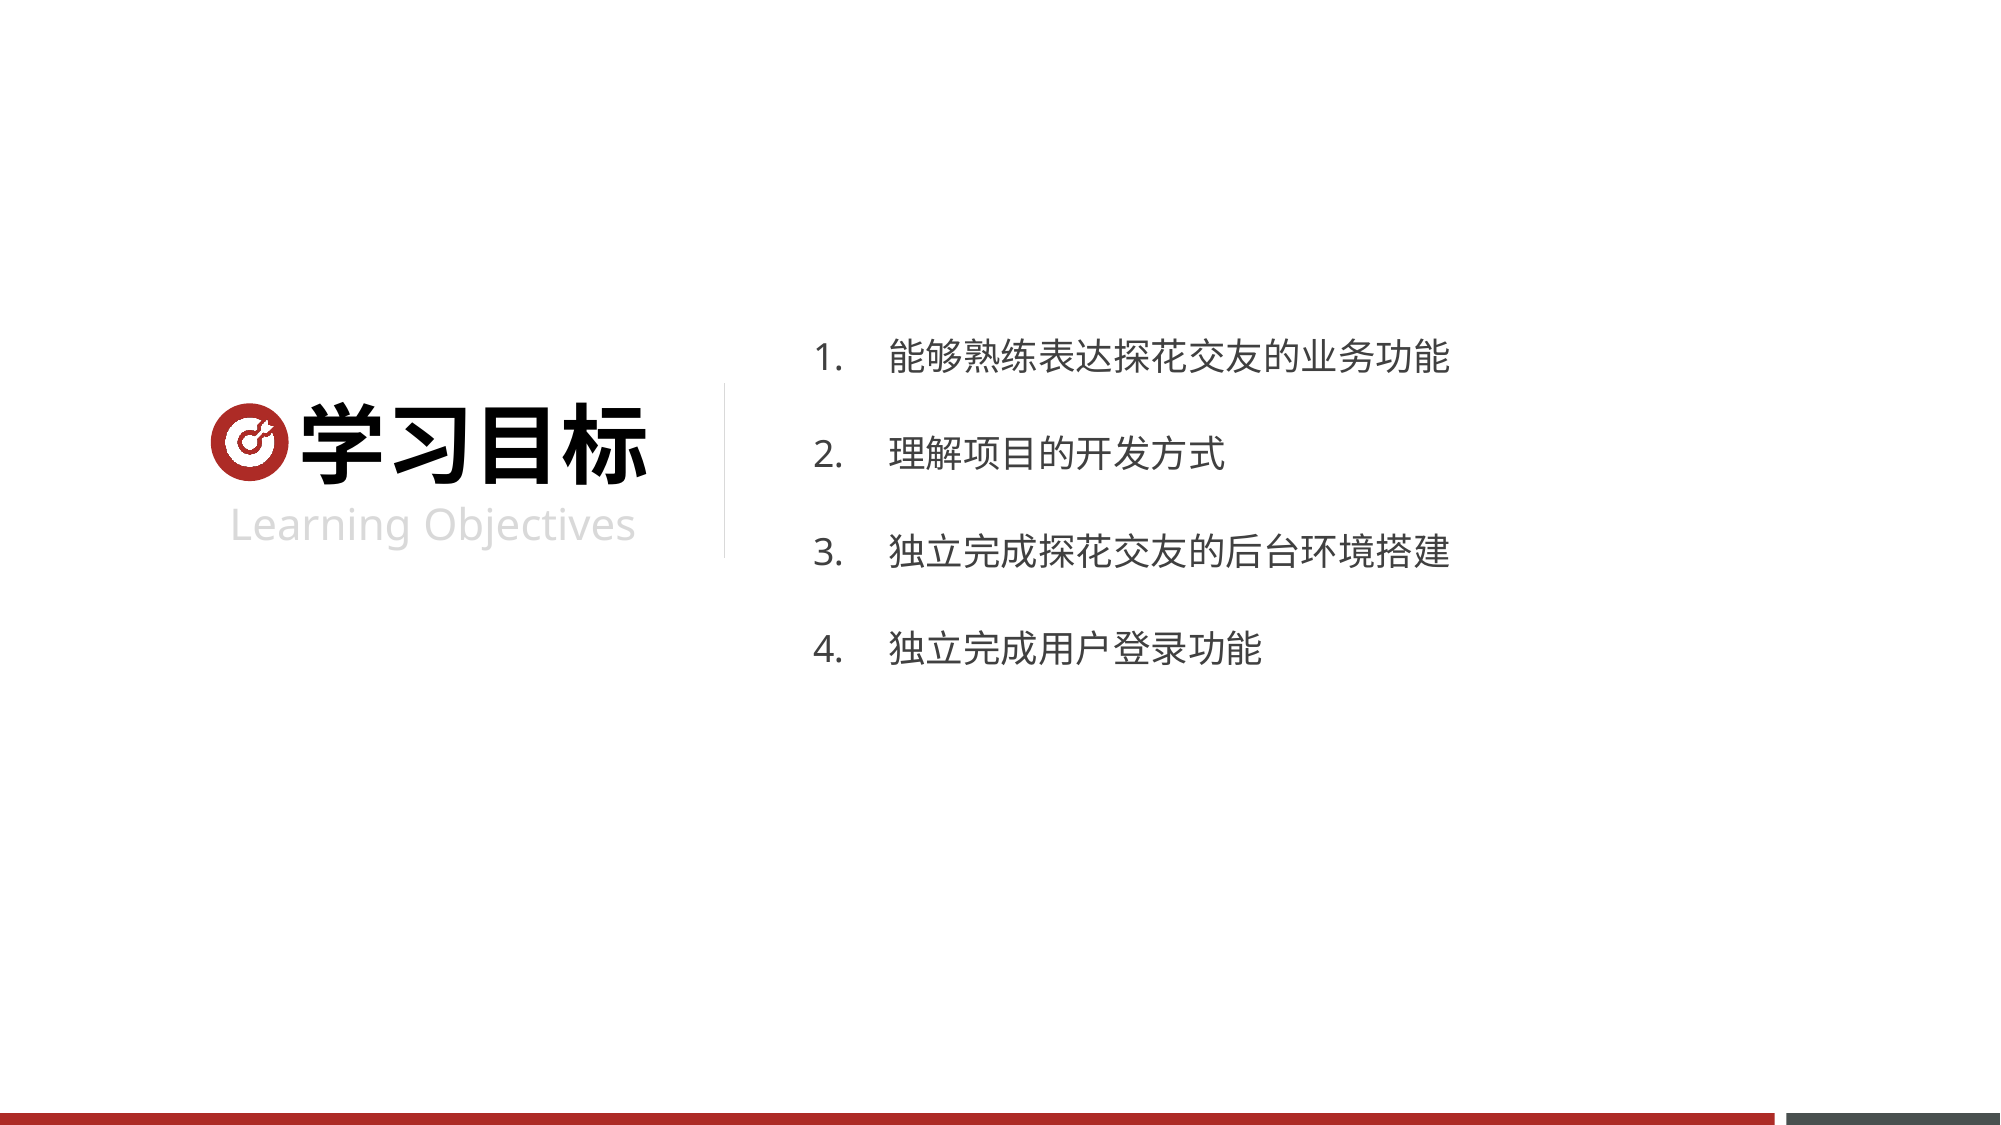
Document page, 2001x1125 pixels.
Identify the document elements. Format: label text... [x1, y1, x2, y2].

list 能够熟练表达探花交友的业务功能 理解项目的开发方式 独立完成探花交友的后台环境搭建 独立完成用户登录功能 [798, 178, 1832, 975]
picture [216, 408, 283, 476]
